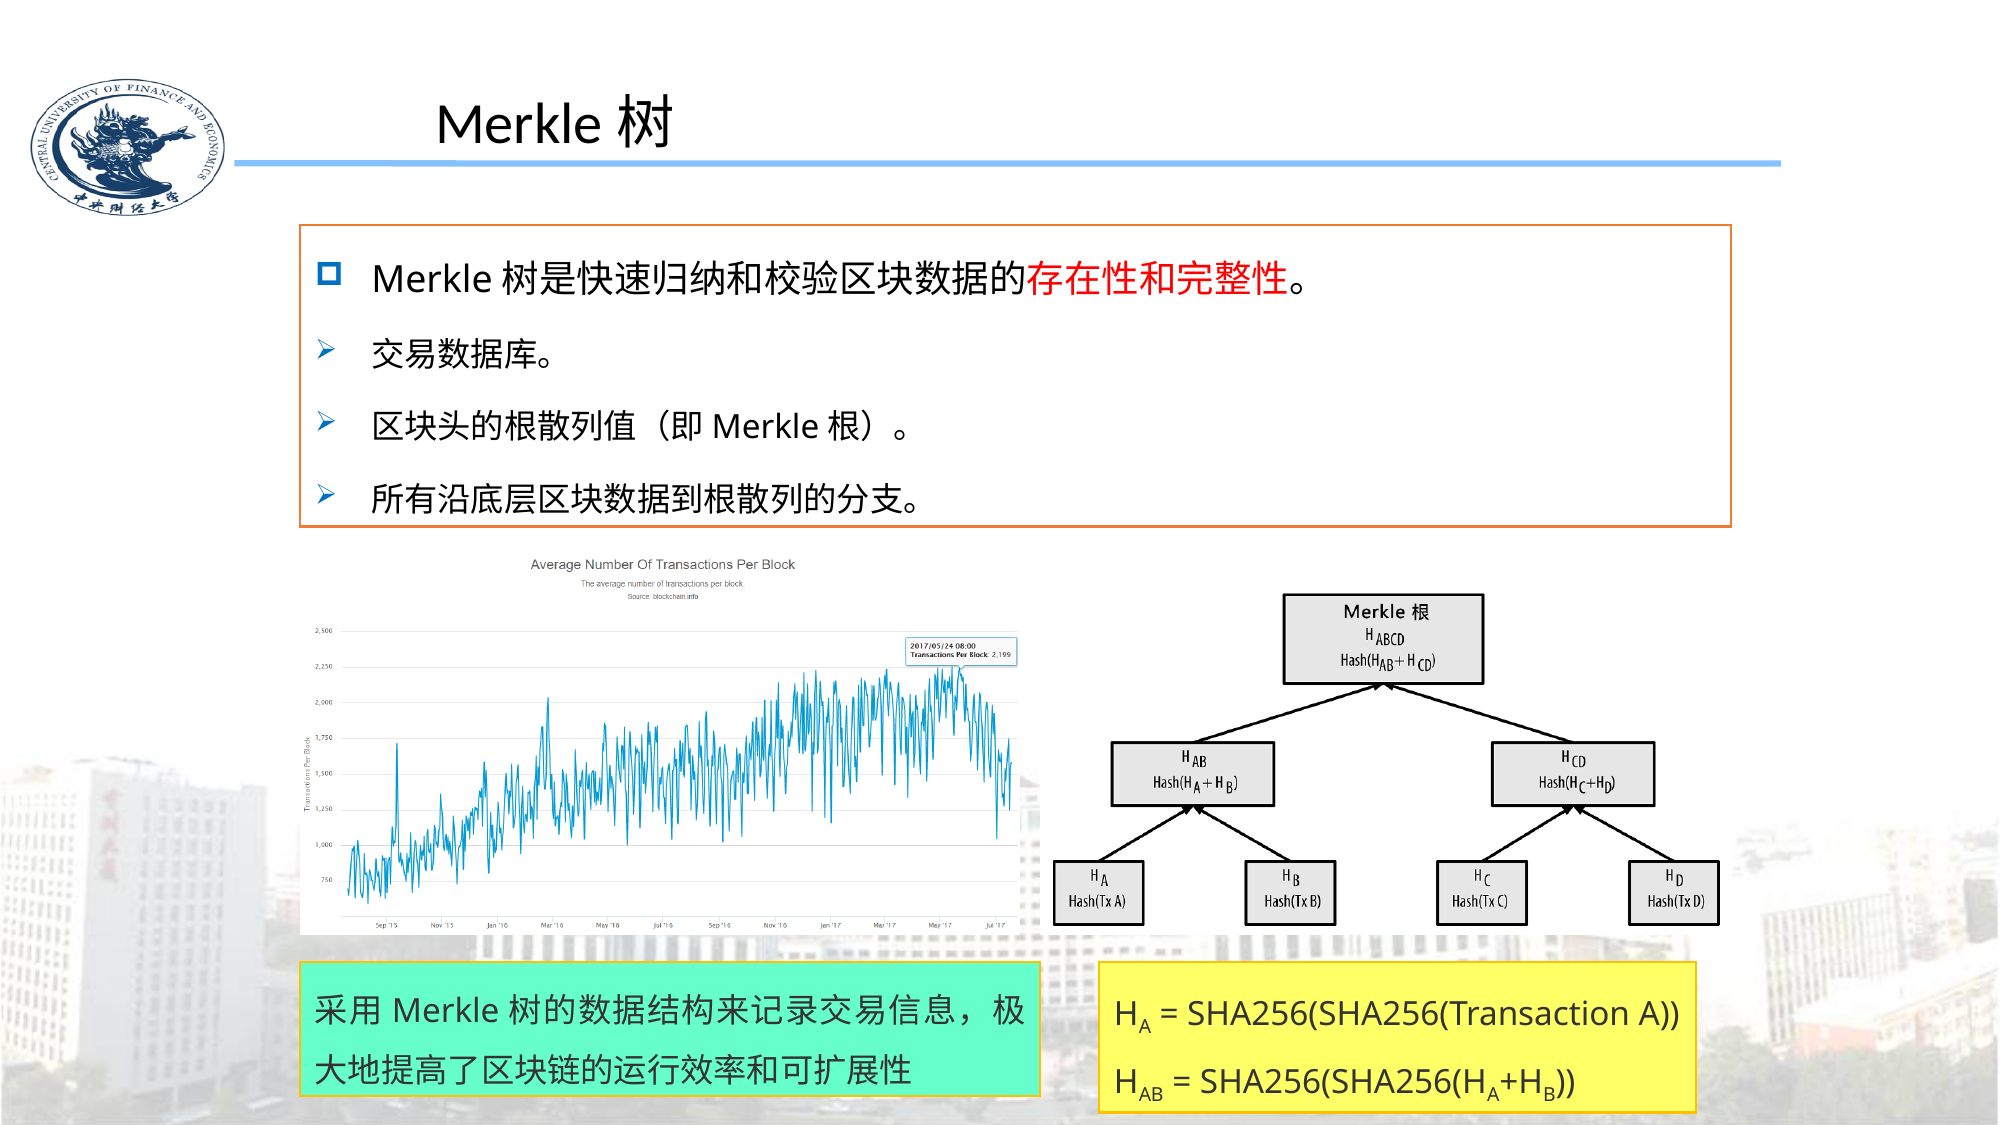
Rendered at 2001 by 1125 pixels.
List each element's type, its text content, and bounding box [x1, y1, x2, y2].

text_box HA = SHA256(SHA256(Transaction A)) HAB = SHA256(SHA256(HA+HB)) [1098, 961, 1697, 1114]
text_box Merkle树是快速归纳和校验区块数据的存在性和完整性。 交易数据库。 区块头的根散列值（即Merkle根）。 所有沿底层区块数据到根散列的分支。 [299, 224, 1732, 528]
text_box 采用Merkle树的数据结构来记录交易信息，极大地提高了区块链的运行效率和可扩展性 [299, 961, 1041, 1097]
text_box Merkle树 [420, 78, 690, 163]
picture [0, 46, 266, 246]
picture [0, 553, 2000, 1125]
